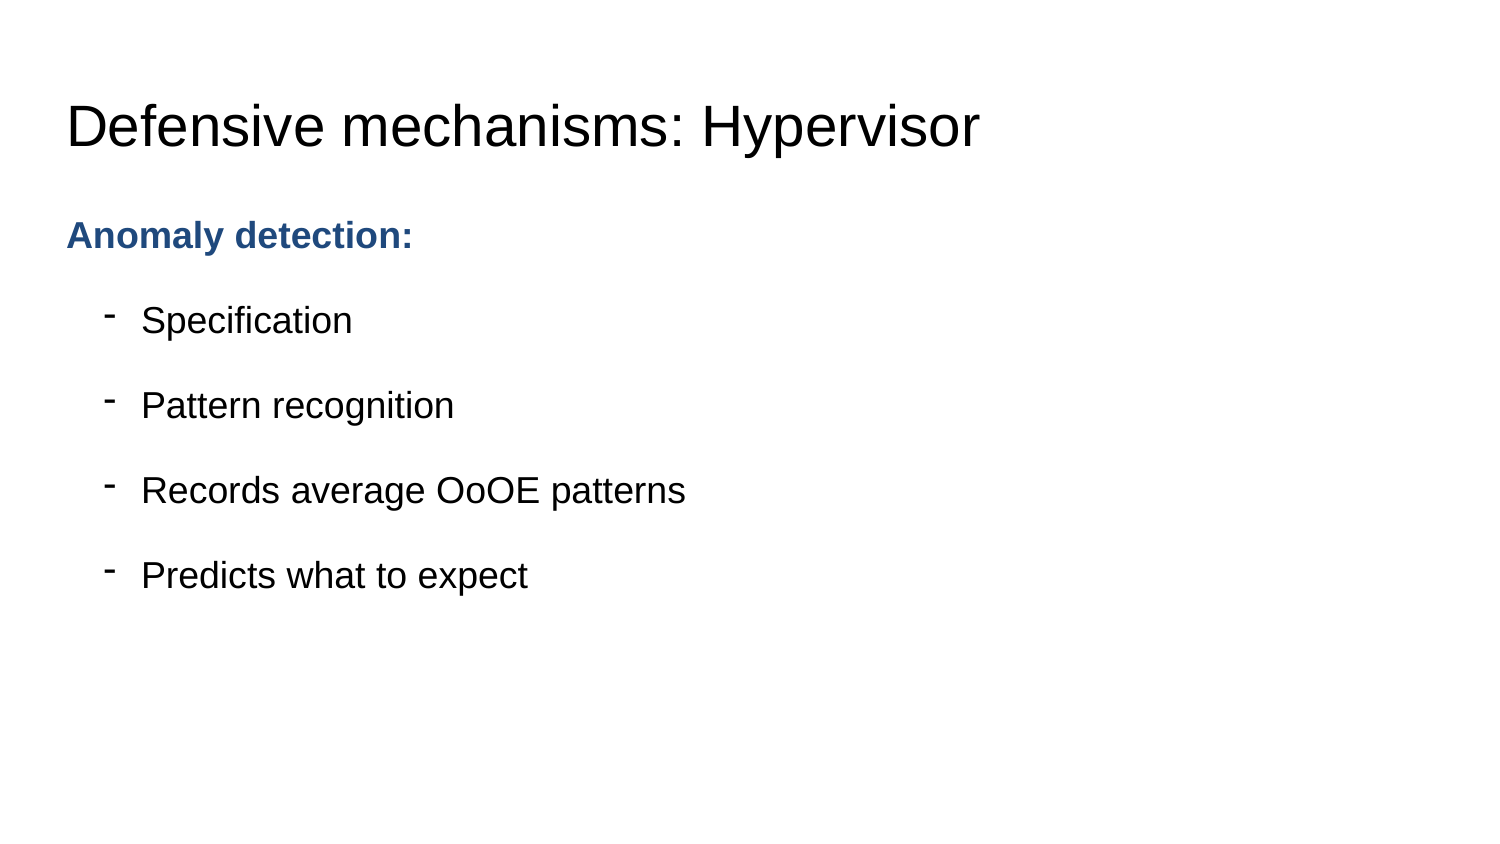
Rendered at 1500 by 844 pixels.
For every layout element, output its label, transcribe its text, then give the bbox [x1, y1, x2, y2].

title Defensive mechanisms: Hypervisor [51, 72, 1449, 167]
list Anomaly detection: Specification Pattern recognition Records average OoOE patterns Predicts what to expect [51, 189, 1449, 750]
